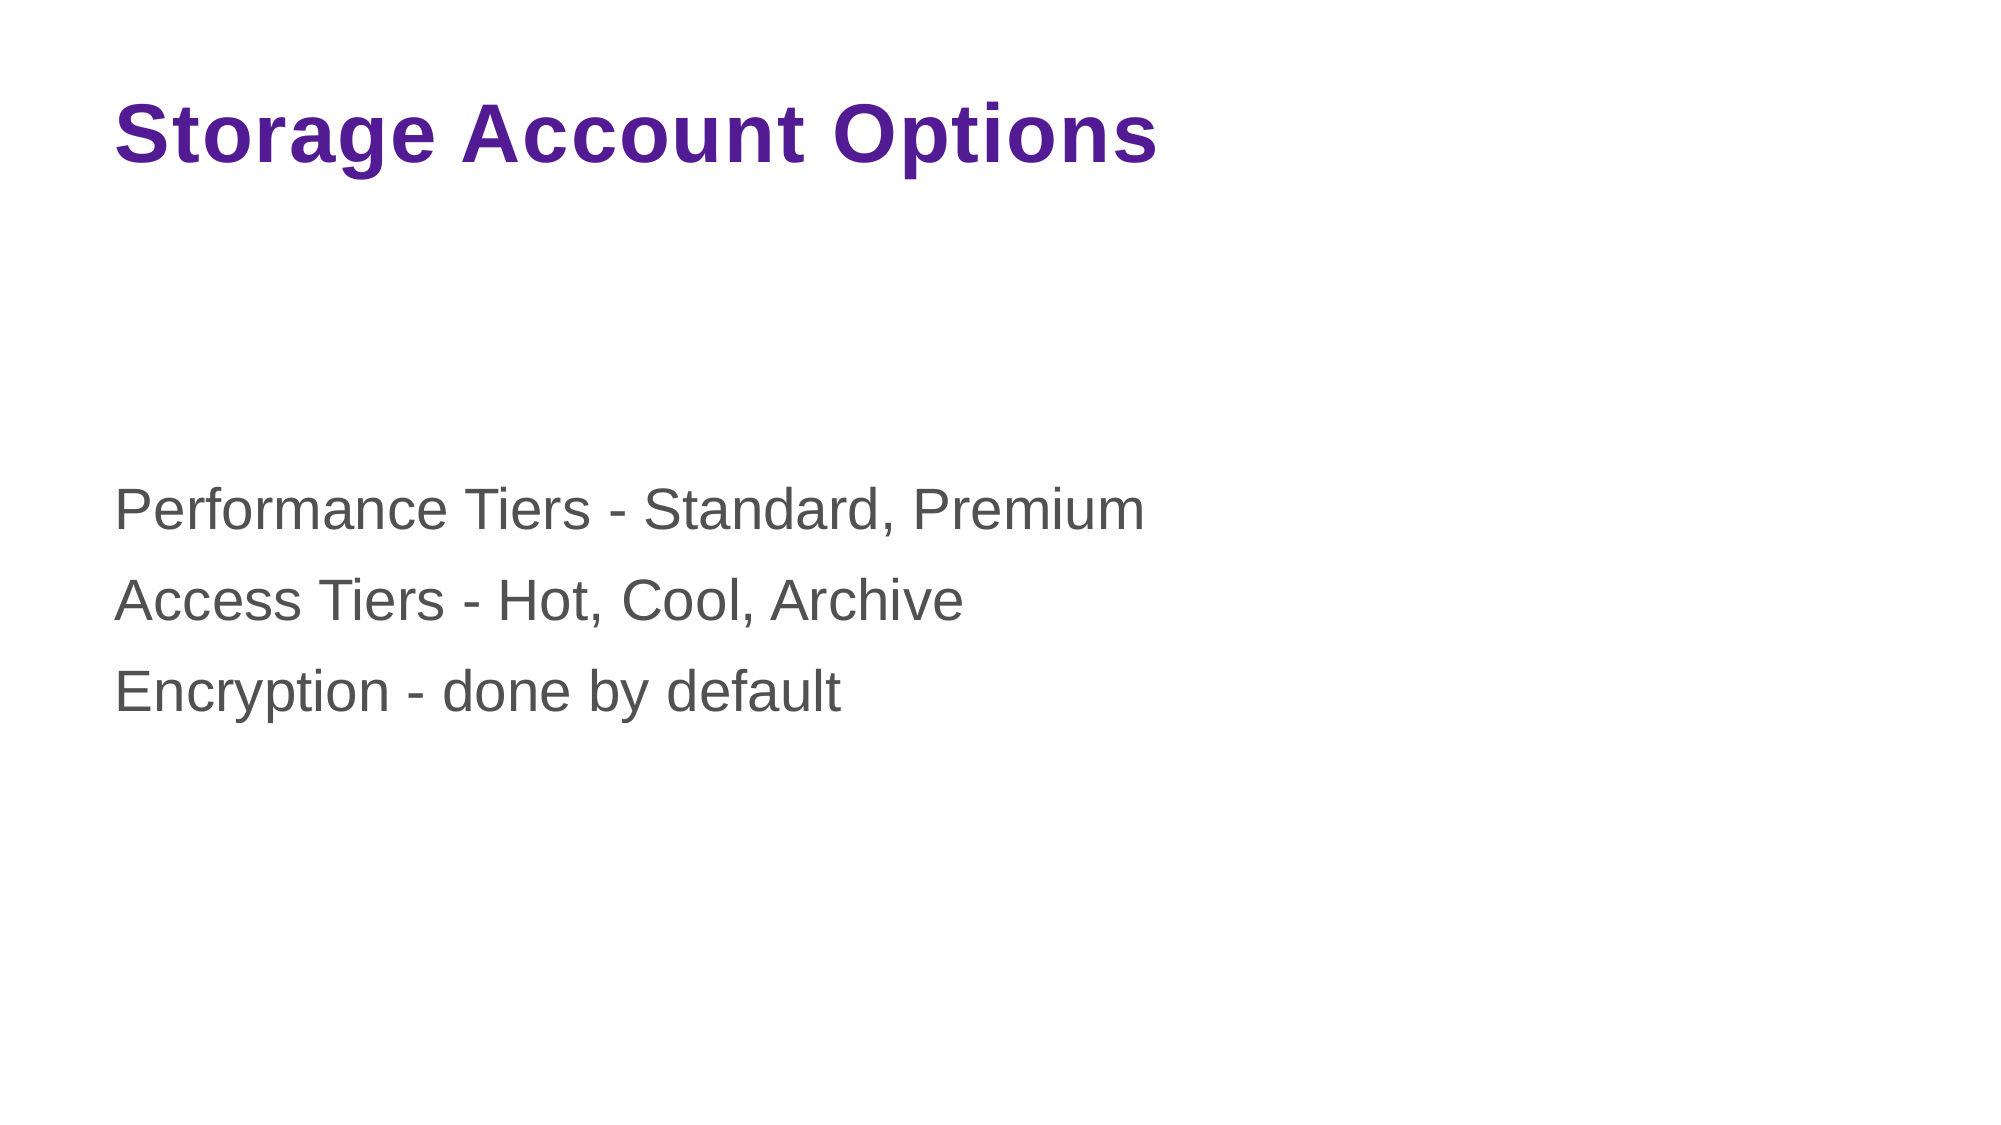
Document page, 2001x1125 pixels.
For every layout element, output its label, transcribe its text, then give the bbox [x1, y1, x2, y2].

title Storage Account Options [99, 59, 1900, 210]
list Performance Tiers - Standard, Premium Access Tiers - Hot, Cool, Archive Encryption - done by default [99, 210, 1900, 984]
